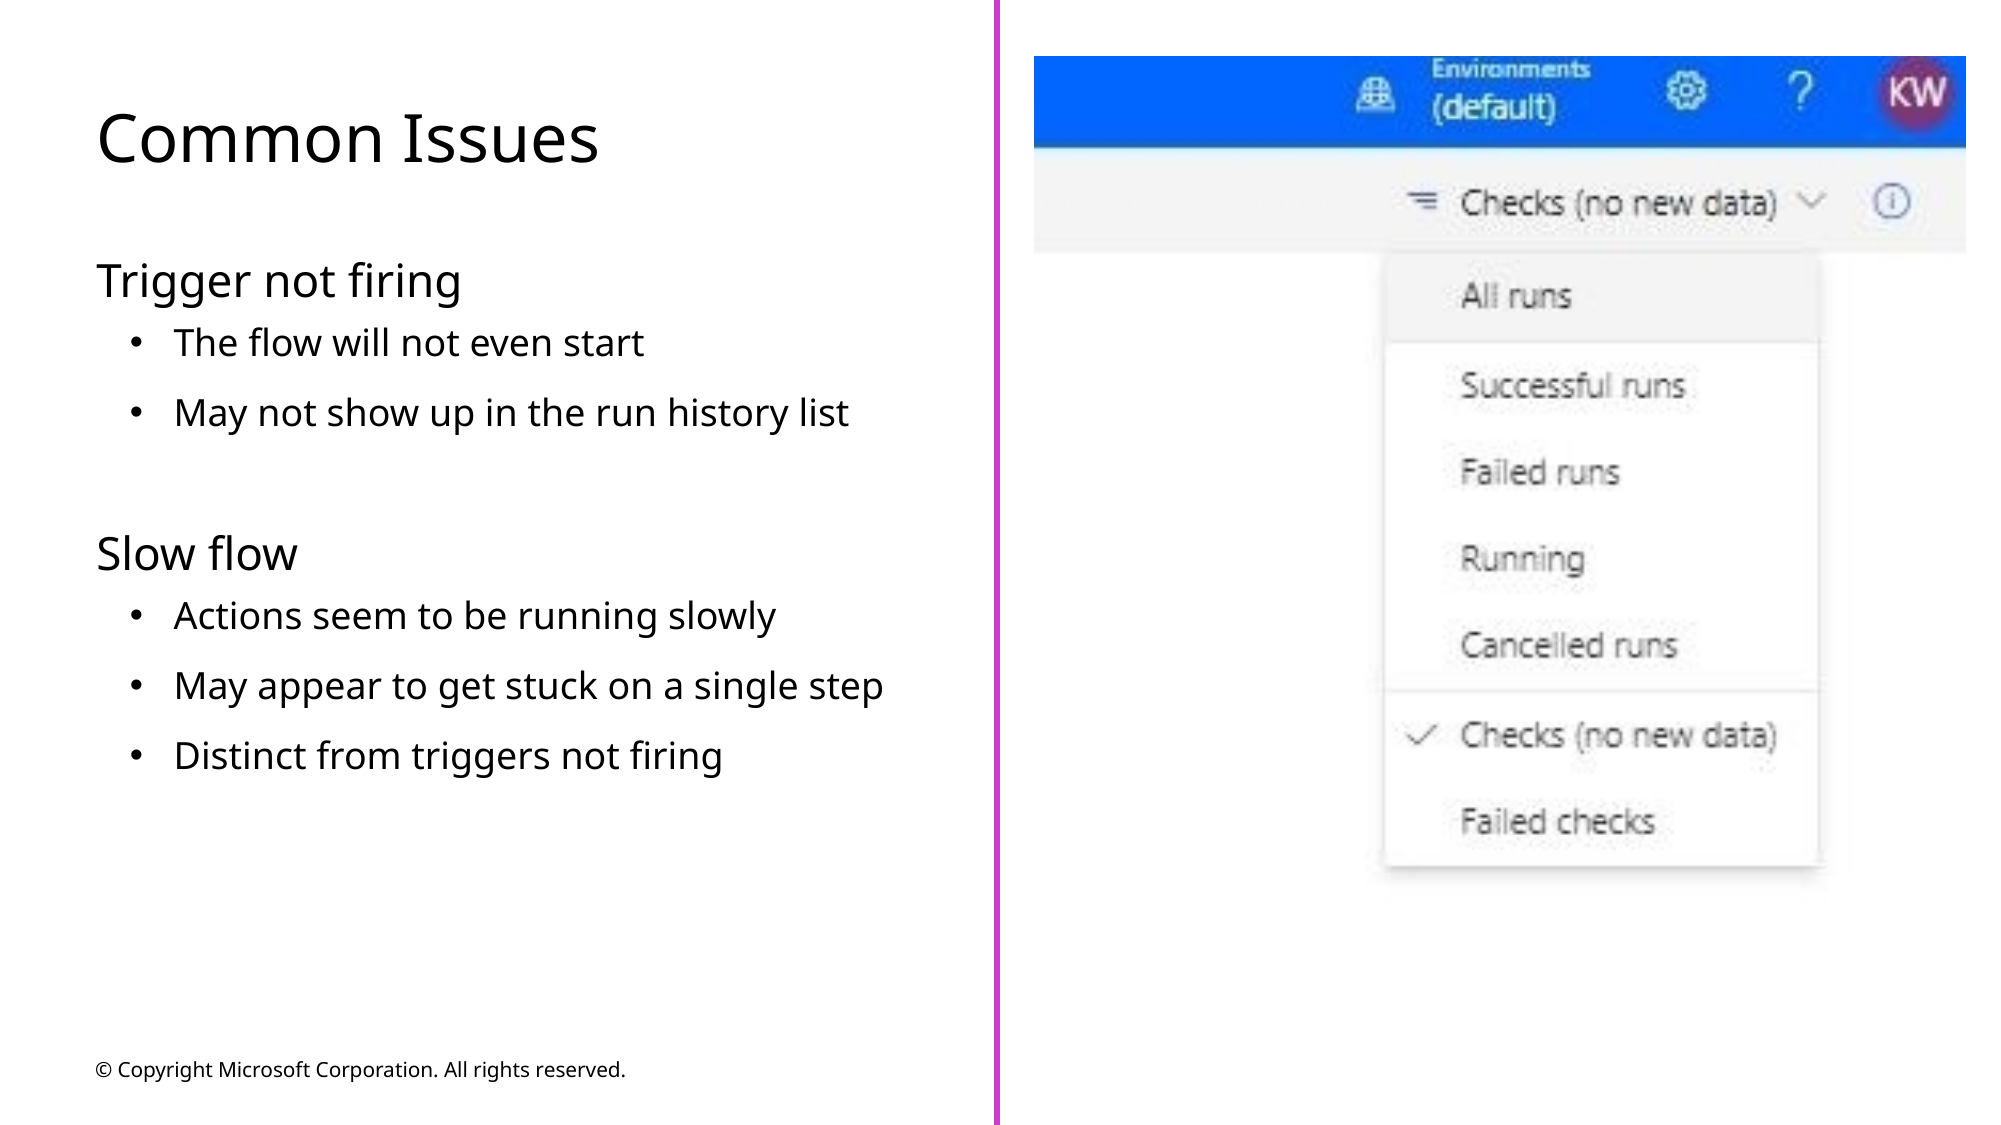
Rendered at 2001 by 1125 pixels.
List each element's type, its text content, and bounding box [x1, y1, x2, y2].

text_box Trigger not firing The flow will not even start May not show up in the run history list [96, 251, 935, 435]
title Common Issues [96, 96, 870, 177]
picture [999, 0, 2000, 1125]
text_box Slow flow Actions seem to be running slowly May appear to get stuck on a single step Distinct from triggers not firing [96, 524, 935, 778]
